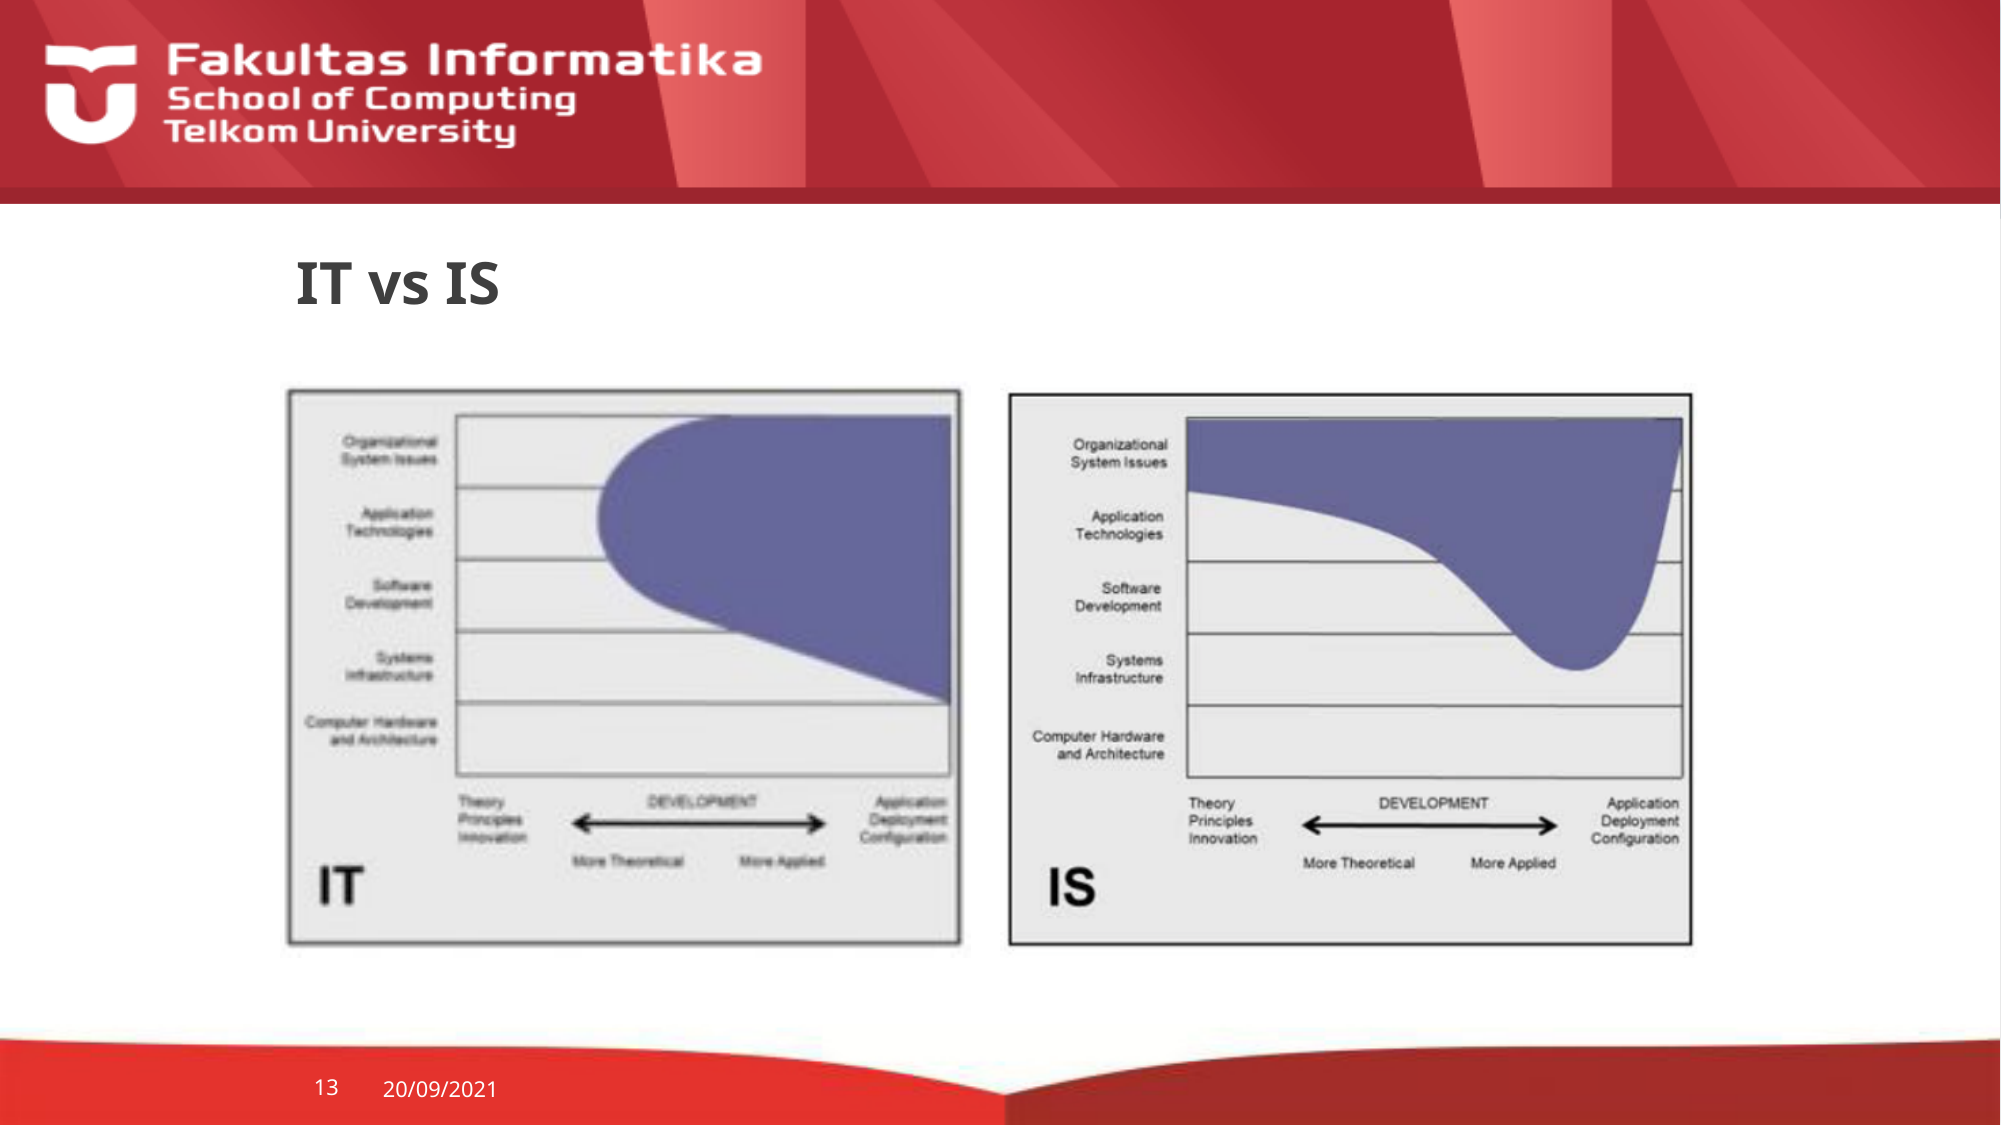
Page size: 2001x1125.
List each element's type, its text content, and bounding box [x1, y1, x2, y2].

slide_number 13 [313, 1058, 373, 1119]
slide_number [382, 1058, 653, 1119]
picture [0, 0, 2001, 1125]
picture [998, 382, 1712, 958]
picture [280, 381, 971, 958]
title IT vs IS [281, 228, 1648, 334]
